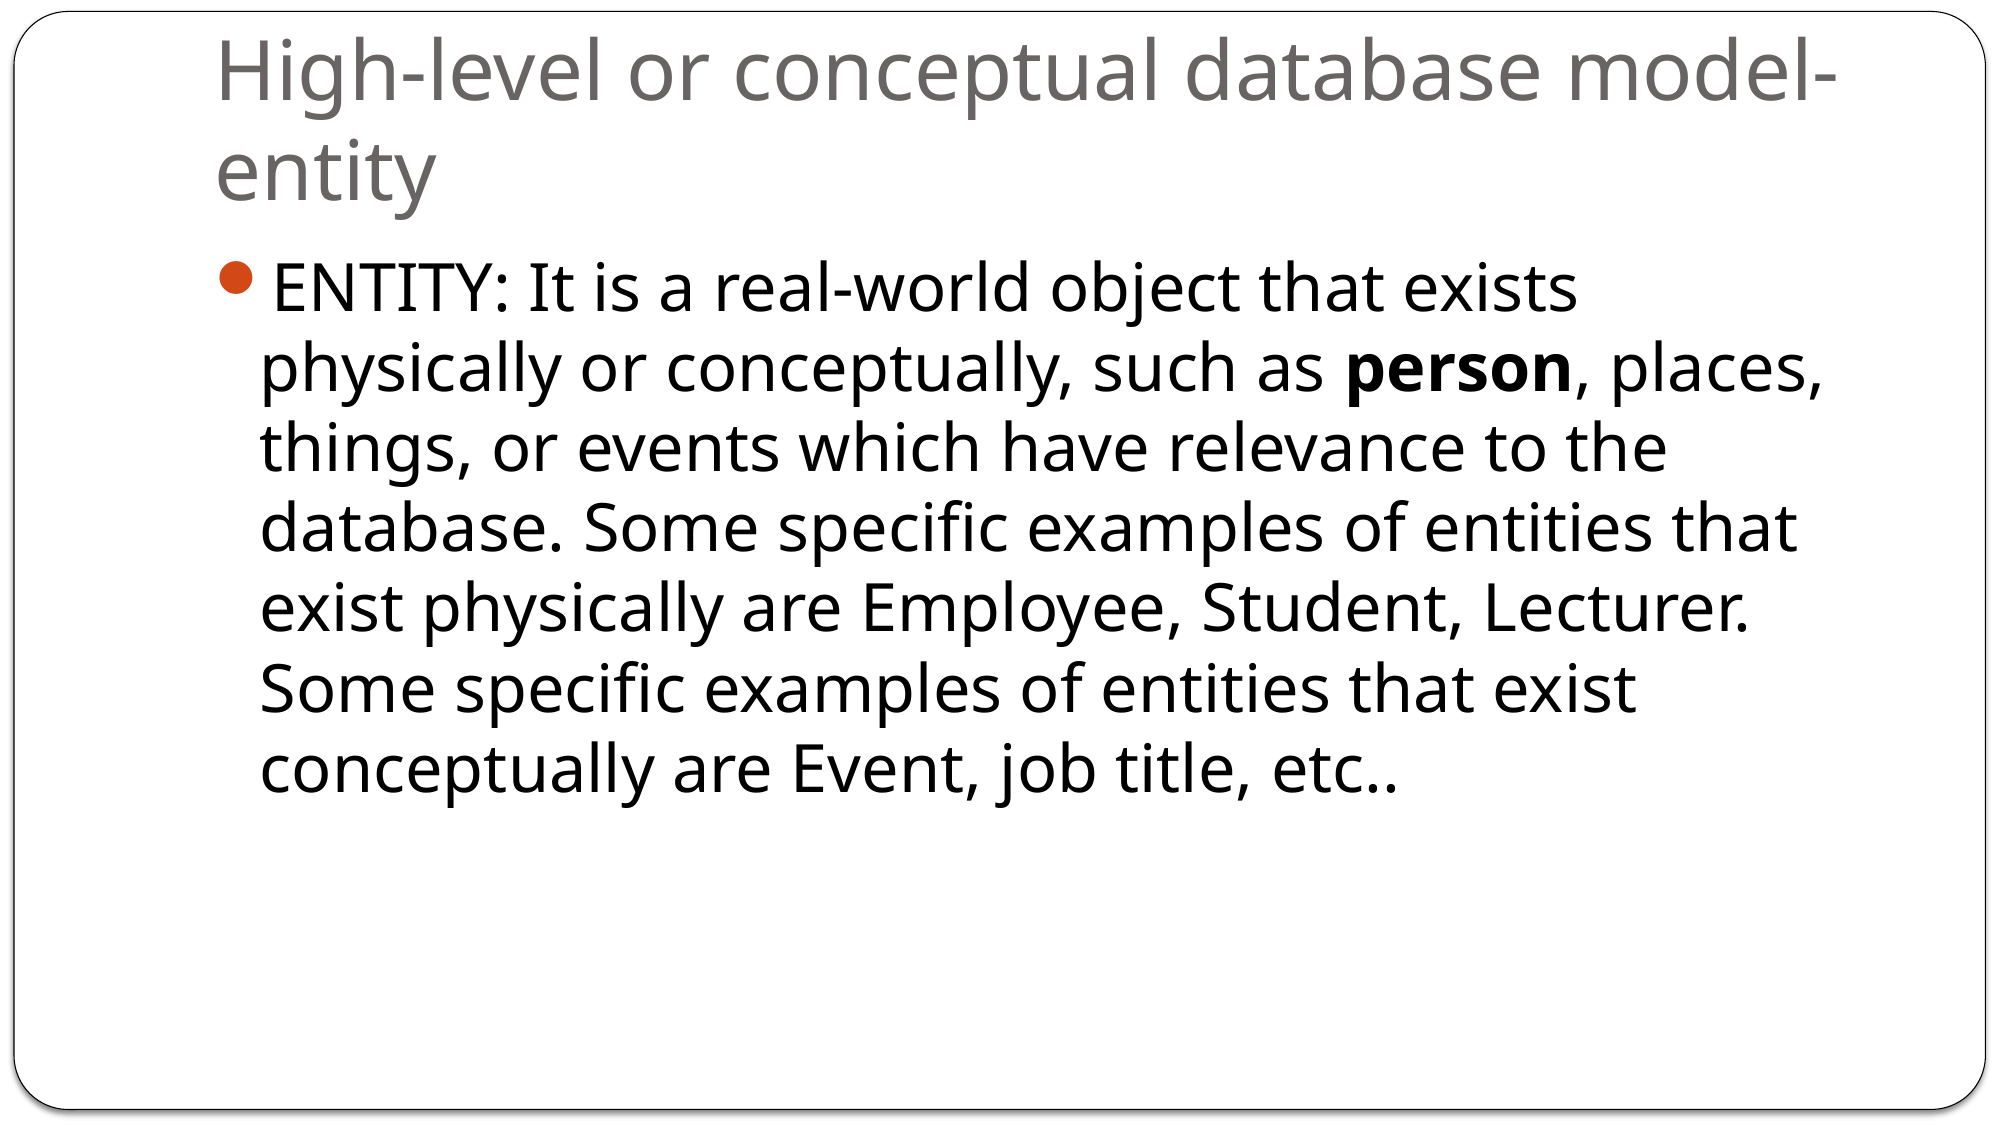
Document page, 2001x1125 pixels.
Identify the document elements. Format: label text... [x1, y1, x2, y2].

list ENTITY: It is a real-world object that exists physically or conceptually, such as person, places, things, or events which have relevance to the database. Some specific examples of entities that exist physically are Employee, Student, Lecturer. Some specific examples of entities that exist conceptually are Event, job title, etc.. [200, 237, 1900, 988]
title High-level or conceptual database model- entity [200, 45, 1900, 233]
